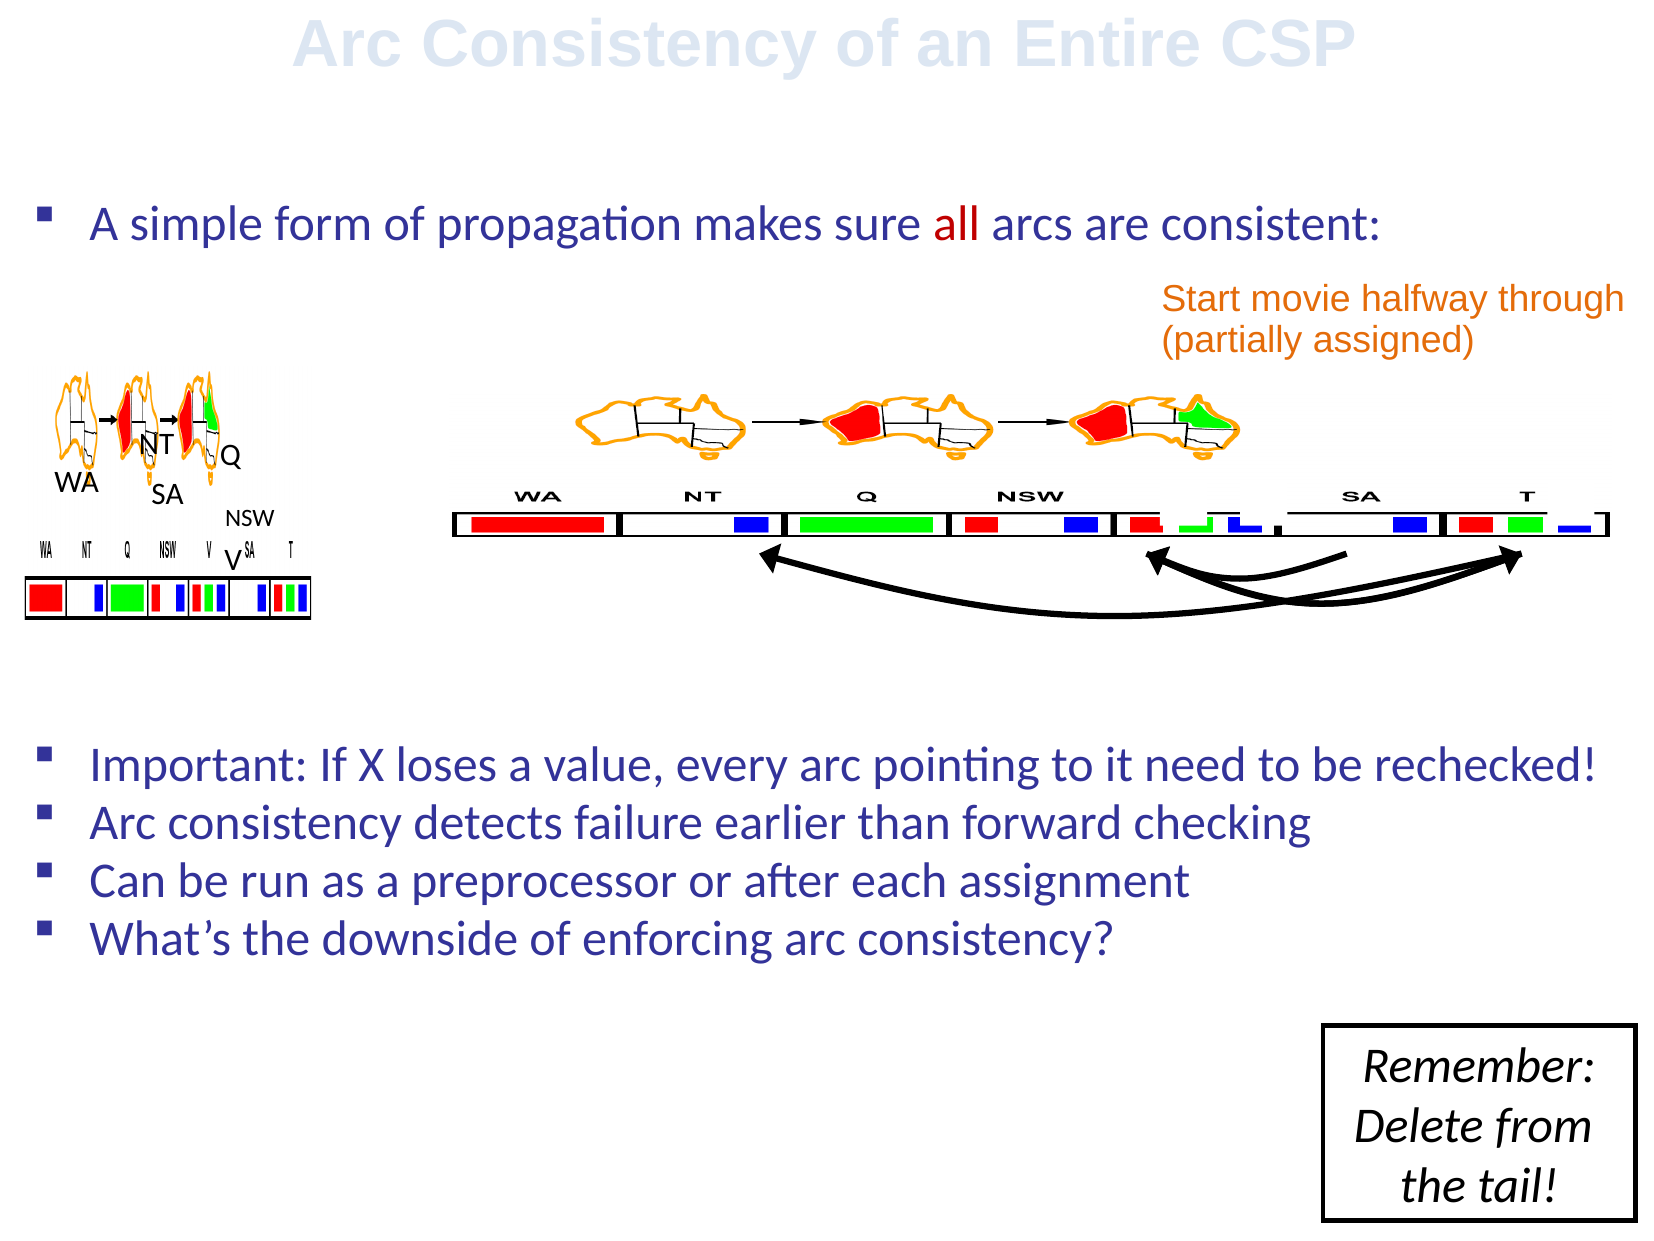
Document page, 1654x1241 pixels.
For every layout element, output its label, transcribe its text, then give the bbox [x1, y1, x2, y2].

text_box Arc Consistency of an Entire CSP [0, 0, 1652, 90]
text_box A simple form of propagation makes sure all arcs are consistent: Important: If X loses a value, every arc pointing to it need to be rechecked! Arc consistency detects failure earlier than forward checking Can be run as a preprocessor or after each assignment What’s the downside of enforcing arc consistency? [18, 194, 1636, 1223]
text_box Remember: Delete from the tail! [1322, 1025, 1636, 1221]
picture [23, 365, 312, 620]
picture [448, 390, 1612, 537]
text_box [1287, 554, 1522, 604]
text_box Start movie halfway through (partially assigned) [1146, 270, 1652, 369]
text_box [759, 546, 1522, 617]
text_box [1506, 548, 1520, 553]
text_box [1148, 548, 1163, 553]
